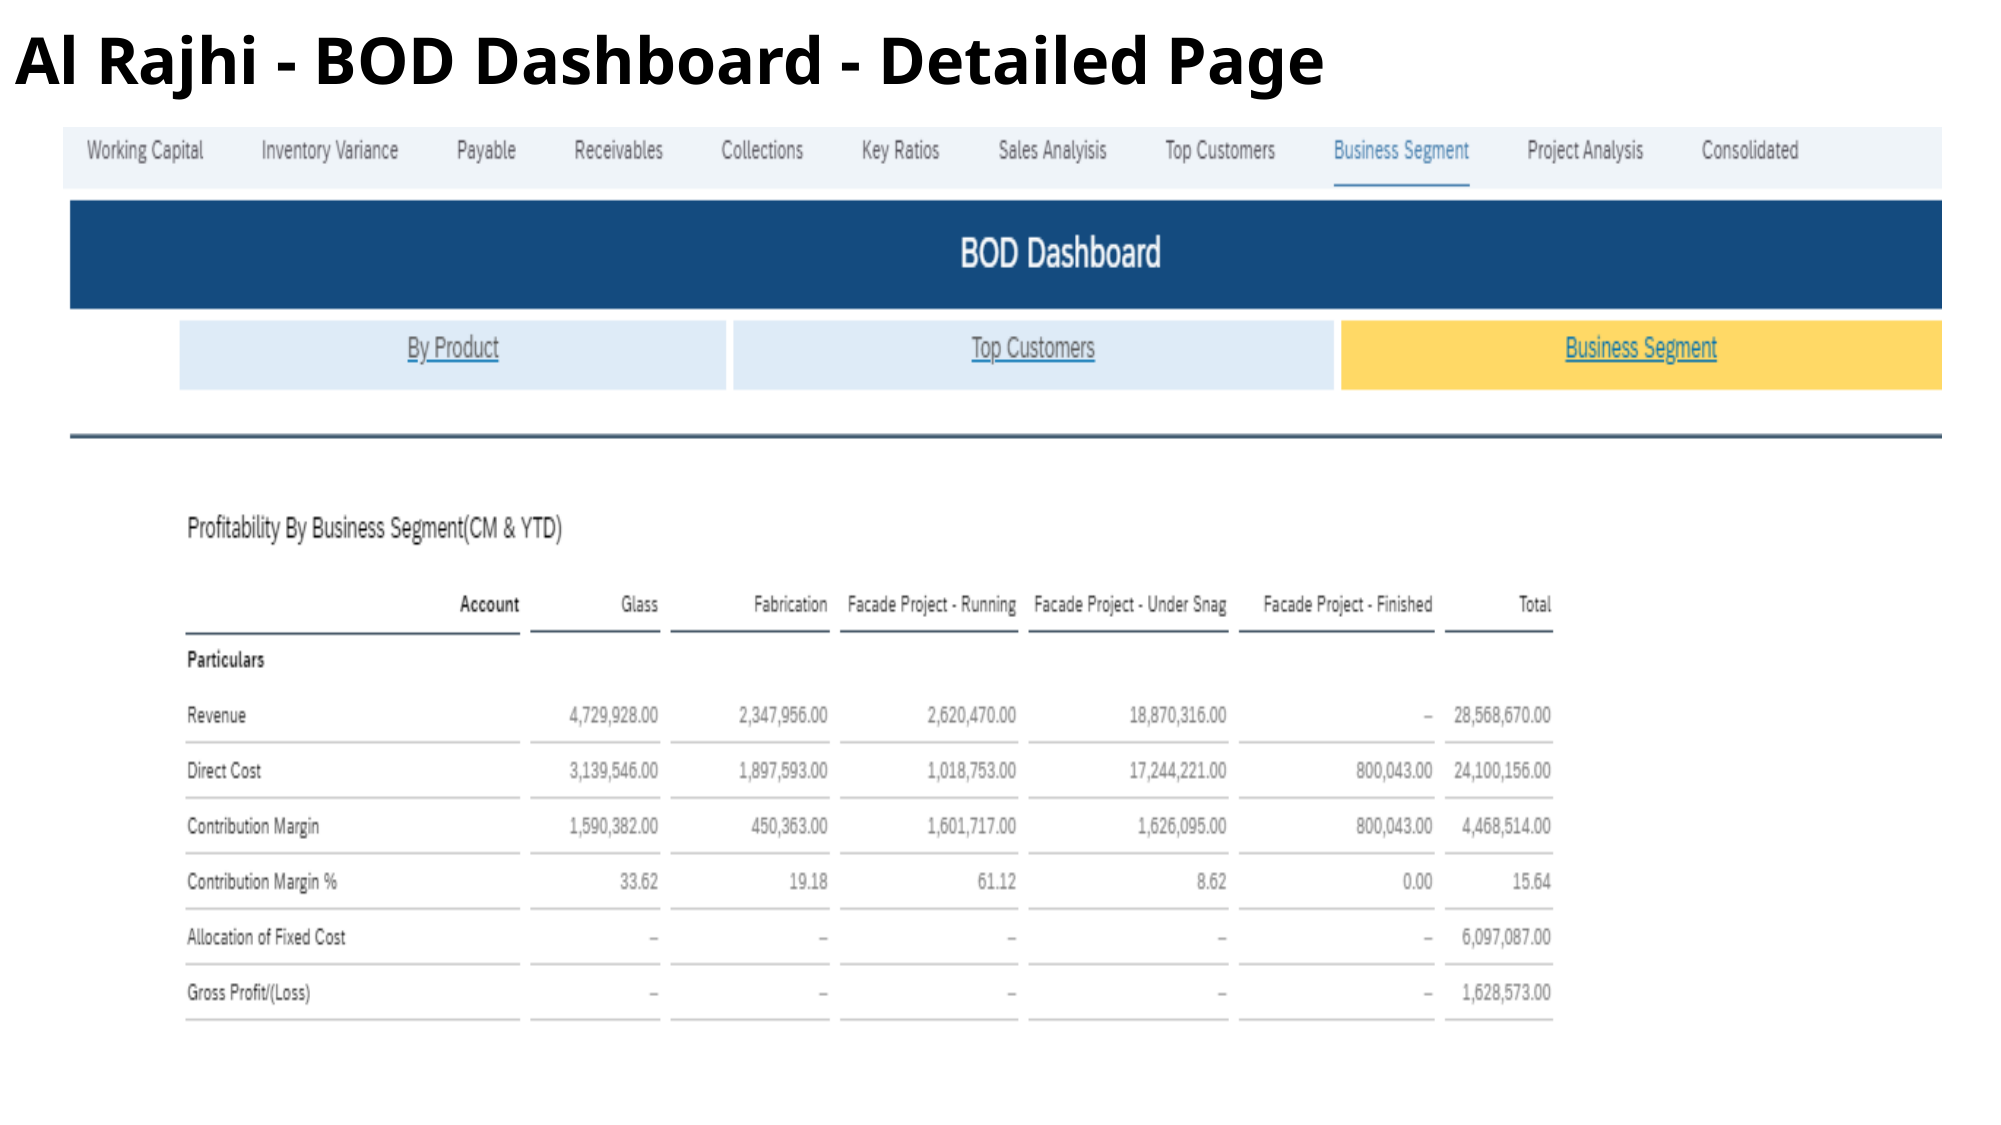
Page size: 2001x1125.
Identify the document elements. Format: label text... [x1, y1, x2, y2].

title Al Rajhi - BOD Dashboard - Detailed Page [0, 16, 2000, 106]
picture [63, 127, 1942, 1033]
